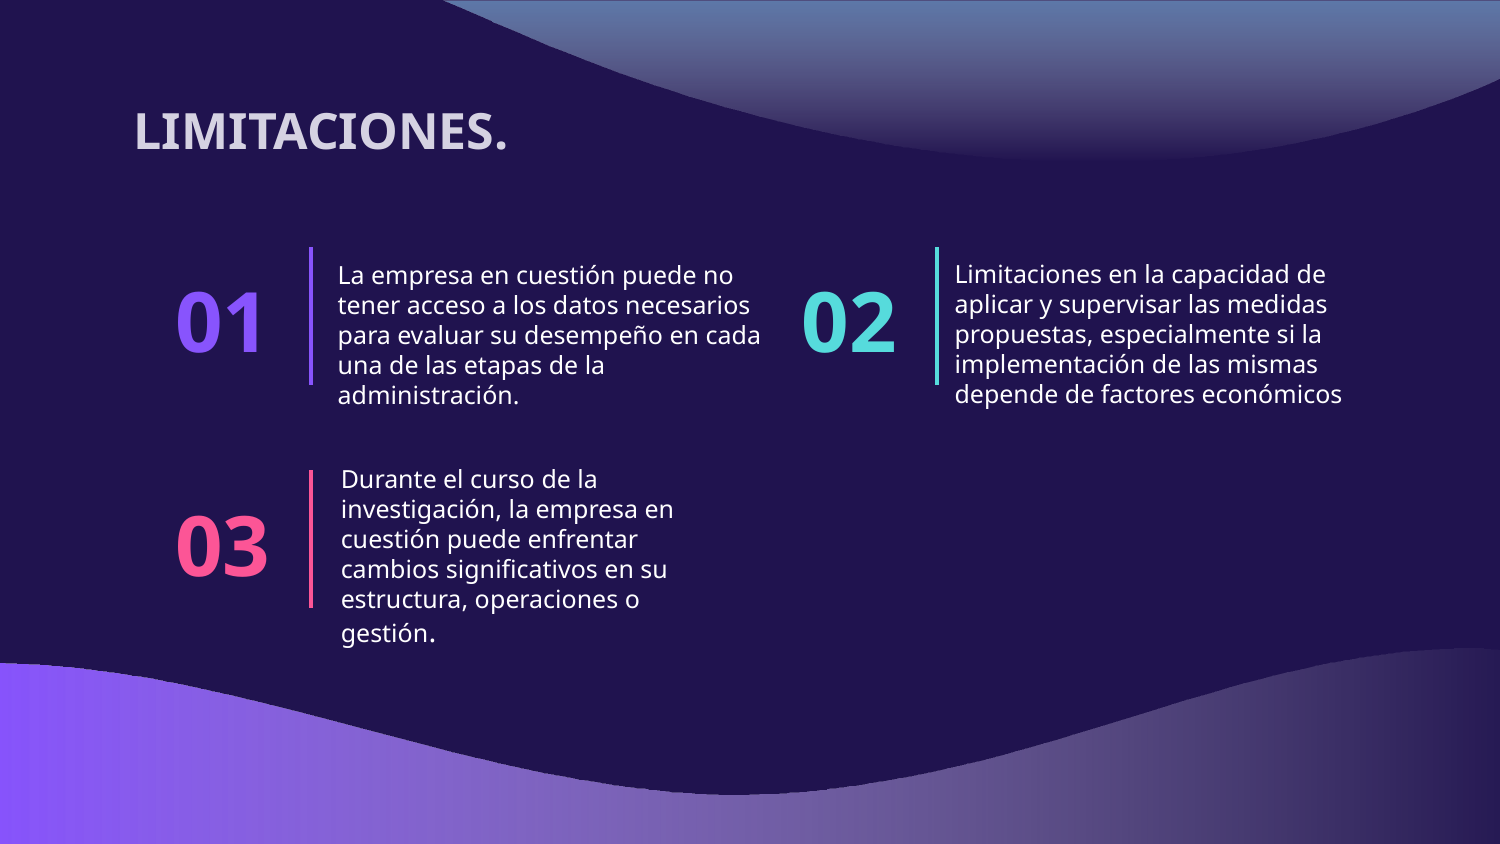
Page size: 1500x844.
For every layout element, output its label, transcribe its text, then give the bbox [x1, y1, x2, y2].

subtitle Durante el curso de la investigación, la empresa en cuestión puede enfrentar cambios significativos en su estructura, operaciones o gestión. [325, 448, 740, 550]
text_box [935, 246, 940, 385]
title 03 [133, 469, 286, 608]
text_box [308, 246, 313, 385]
title LIMITACIONES. [118, 88, 1382, 171]
title 02 [760, 246, 912, 385]
subtitle Limitaciones en la capacidad de aplicar y supervisar las medidas propuestas, especialmente si la implementación de las mismas depende de factores económicos [939, 243, 1415, 385]
text_box [308, 470, 313, 609]
title 01 [133, 246, 286, 385]
subtitle La empresa en cuestión puede no tener acceso a los datos necesarios para evaluar su desempeño en cada una de las etapas de la administración. [322, 244, 786, 401]
